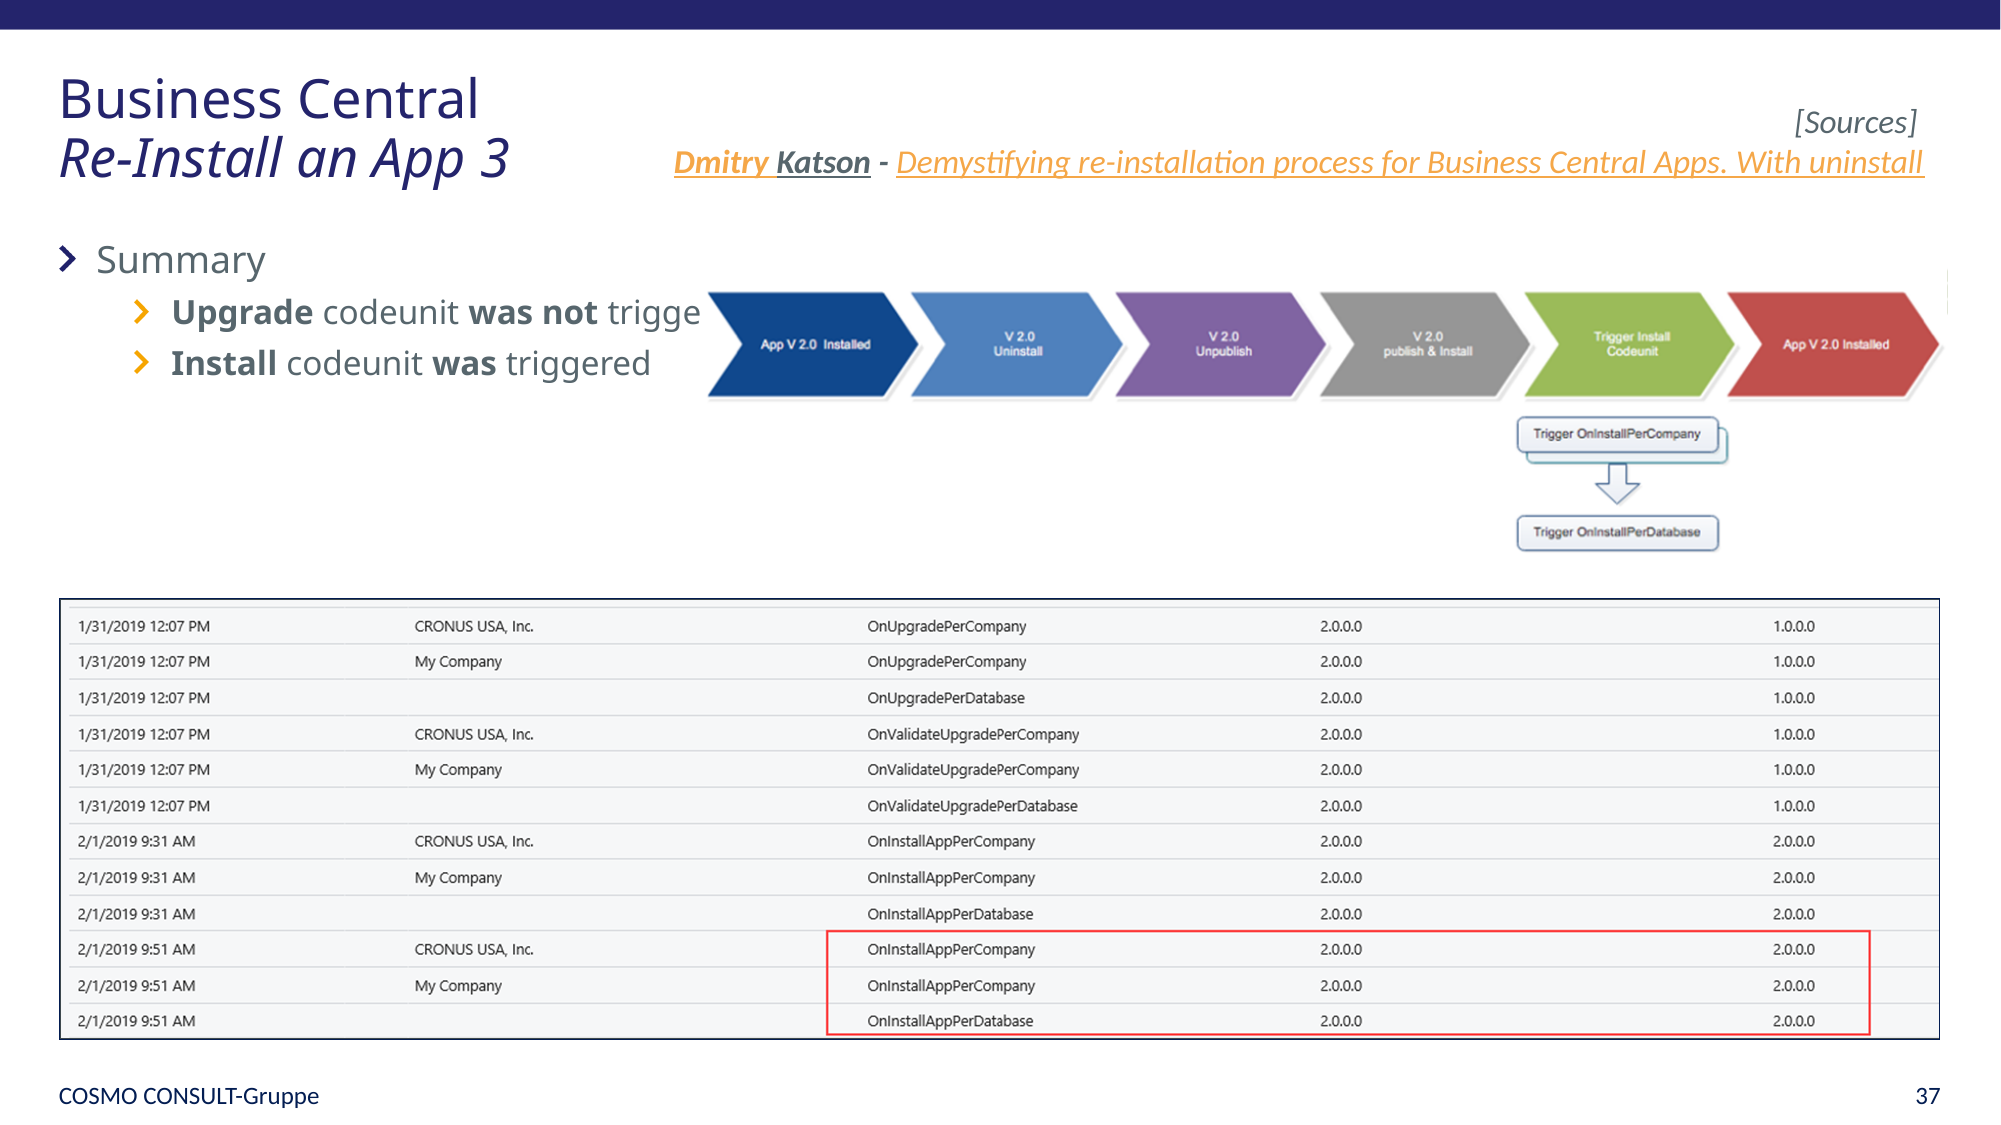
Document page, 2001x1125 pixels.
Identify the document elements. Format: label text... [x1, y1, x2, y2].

title Business Central Re-Install an App 3 [59, 59, 1940, 189]
picture [58, 598, 1940, 1040]
picture [134, 350, 149, 374]
picture [134, 299, 149, 324]
list Summary Upgrade codeunit was not triggered Install codeunit was triggered [58, 235, 1941, 1040]
text_box [Sources] Dmitry Katson - Demystifying re-installation process for Business Central Apps. With uninstall [446, 93, 1940, 188]
picture [703, 236, 1948, 563]
picture [59, 245, 76, 272]
